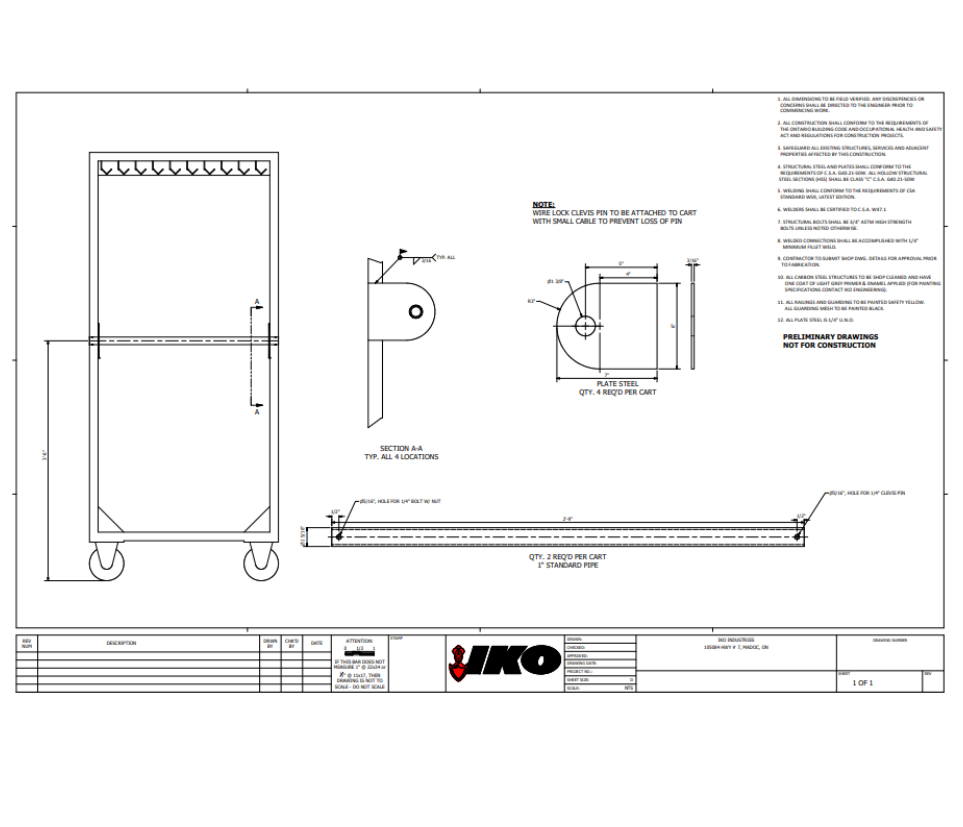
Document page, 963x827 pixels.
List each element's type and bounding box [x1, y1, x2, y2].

picture [8, 79, 955, 699]
